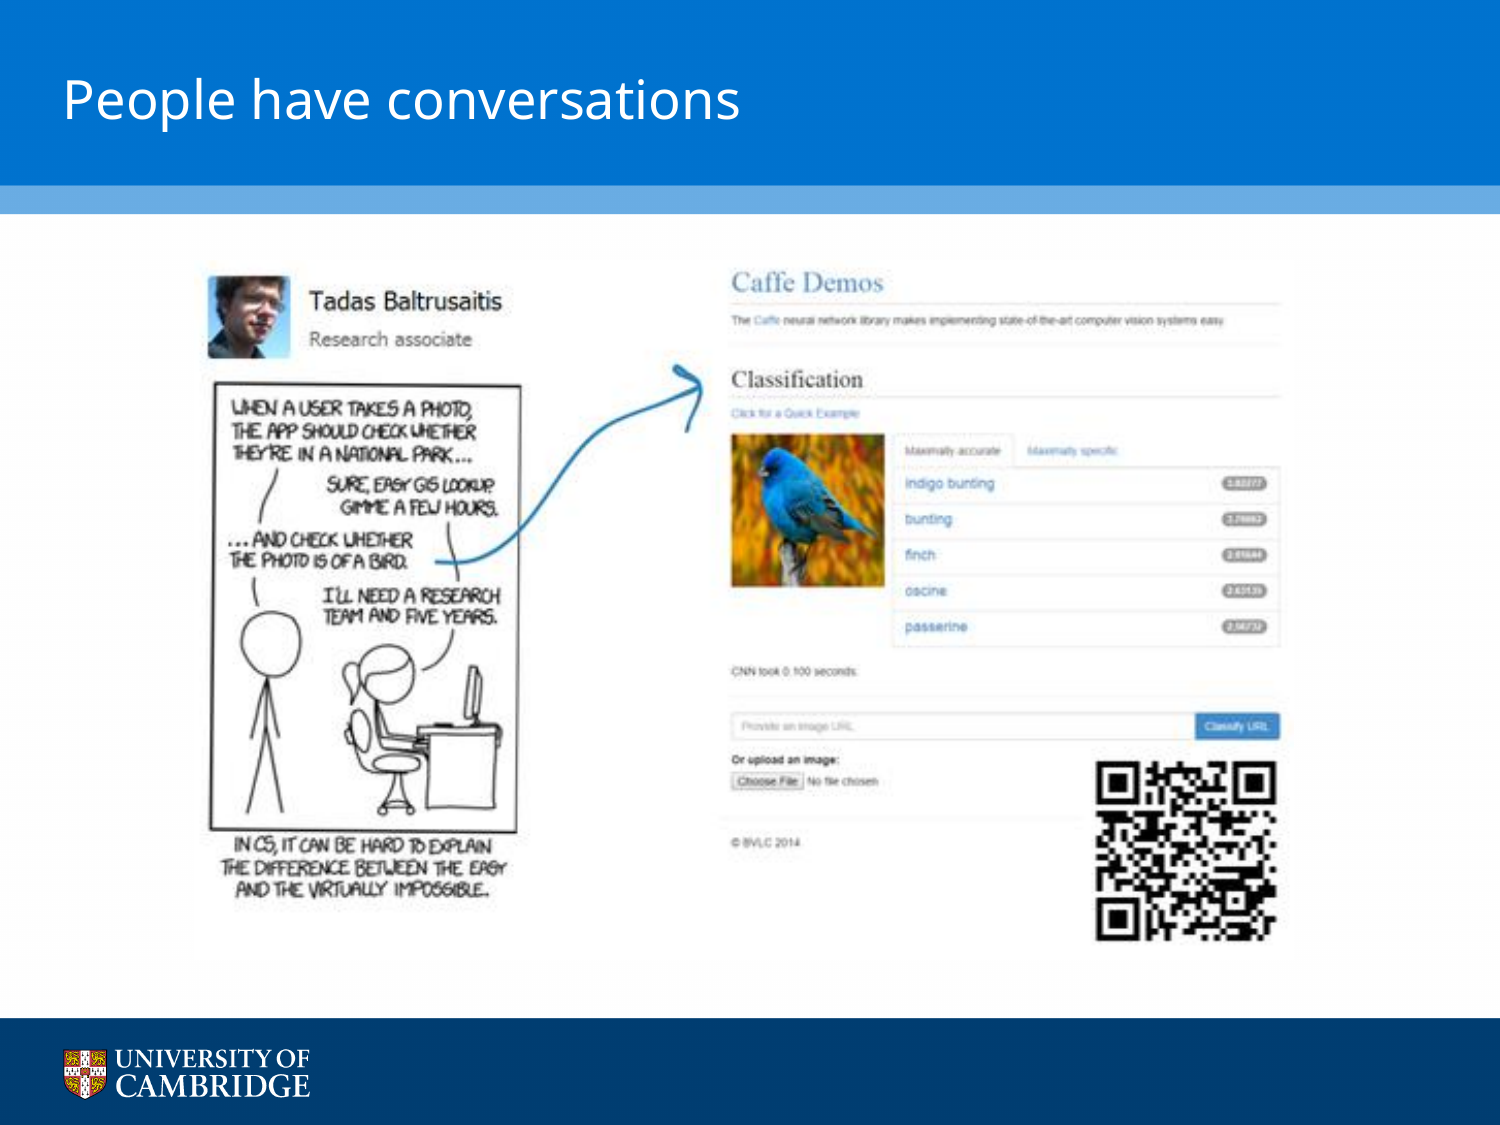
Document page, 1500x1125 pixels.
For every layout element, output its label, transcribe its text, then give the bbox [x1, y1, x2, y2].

title People have conversations [63, 65, 1437, 135]
picture [0, 0, 1500, 1125]
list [194, 260, 1294, 960]
